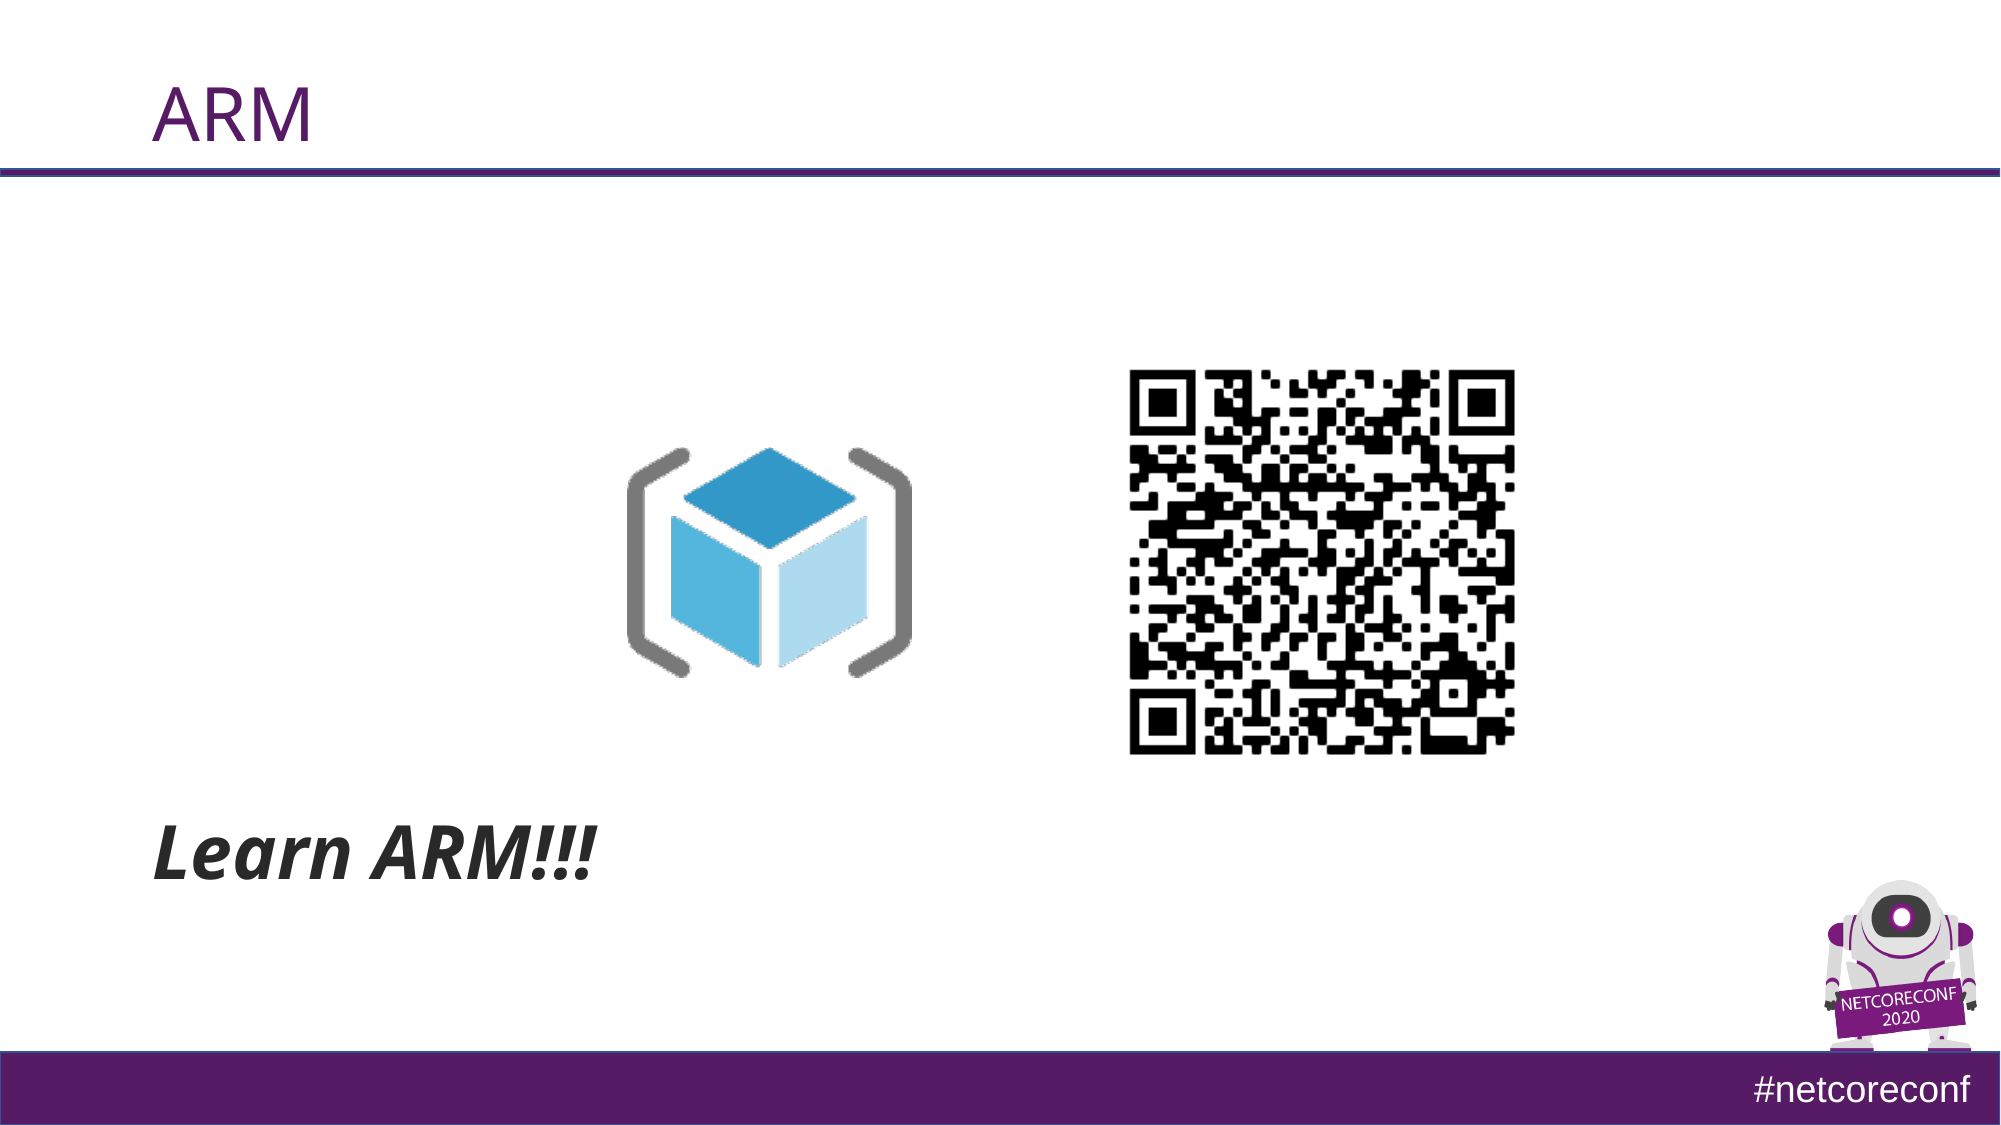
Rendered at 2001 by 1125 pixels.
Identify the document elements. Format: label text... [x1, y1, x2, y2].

picture [1088, 328, 1557, 797]
picture [1824, 880, 1977, 1051]
text_box Learn ARM!!! [137, 797, 1617, 993]
picture [627, 447, 912, 678]
title ARM [137, 20, 1863, 213]
